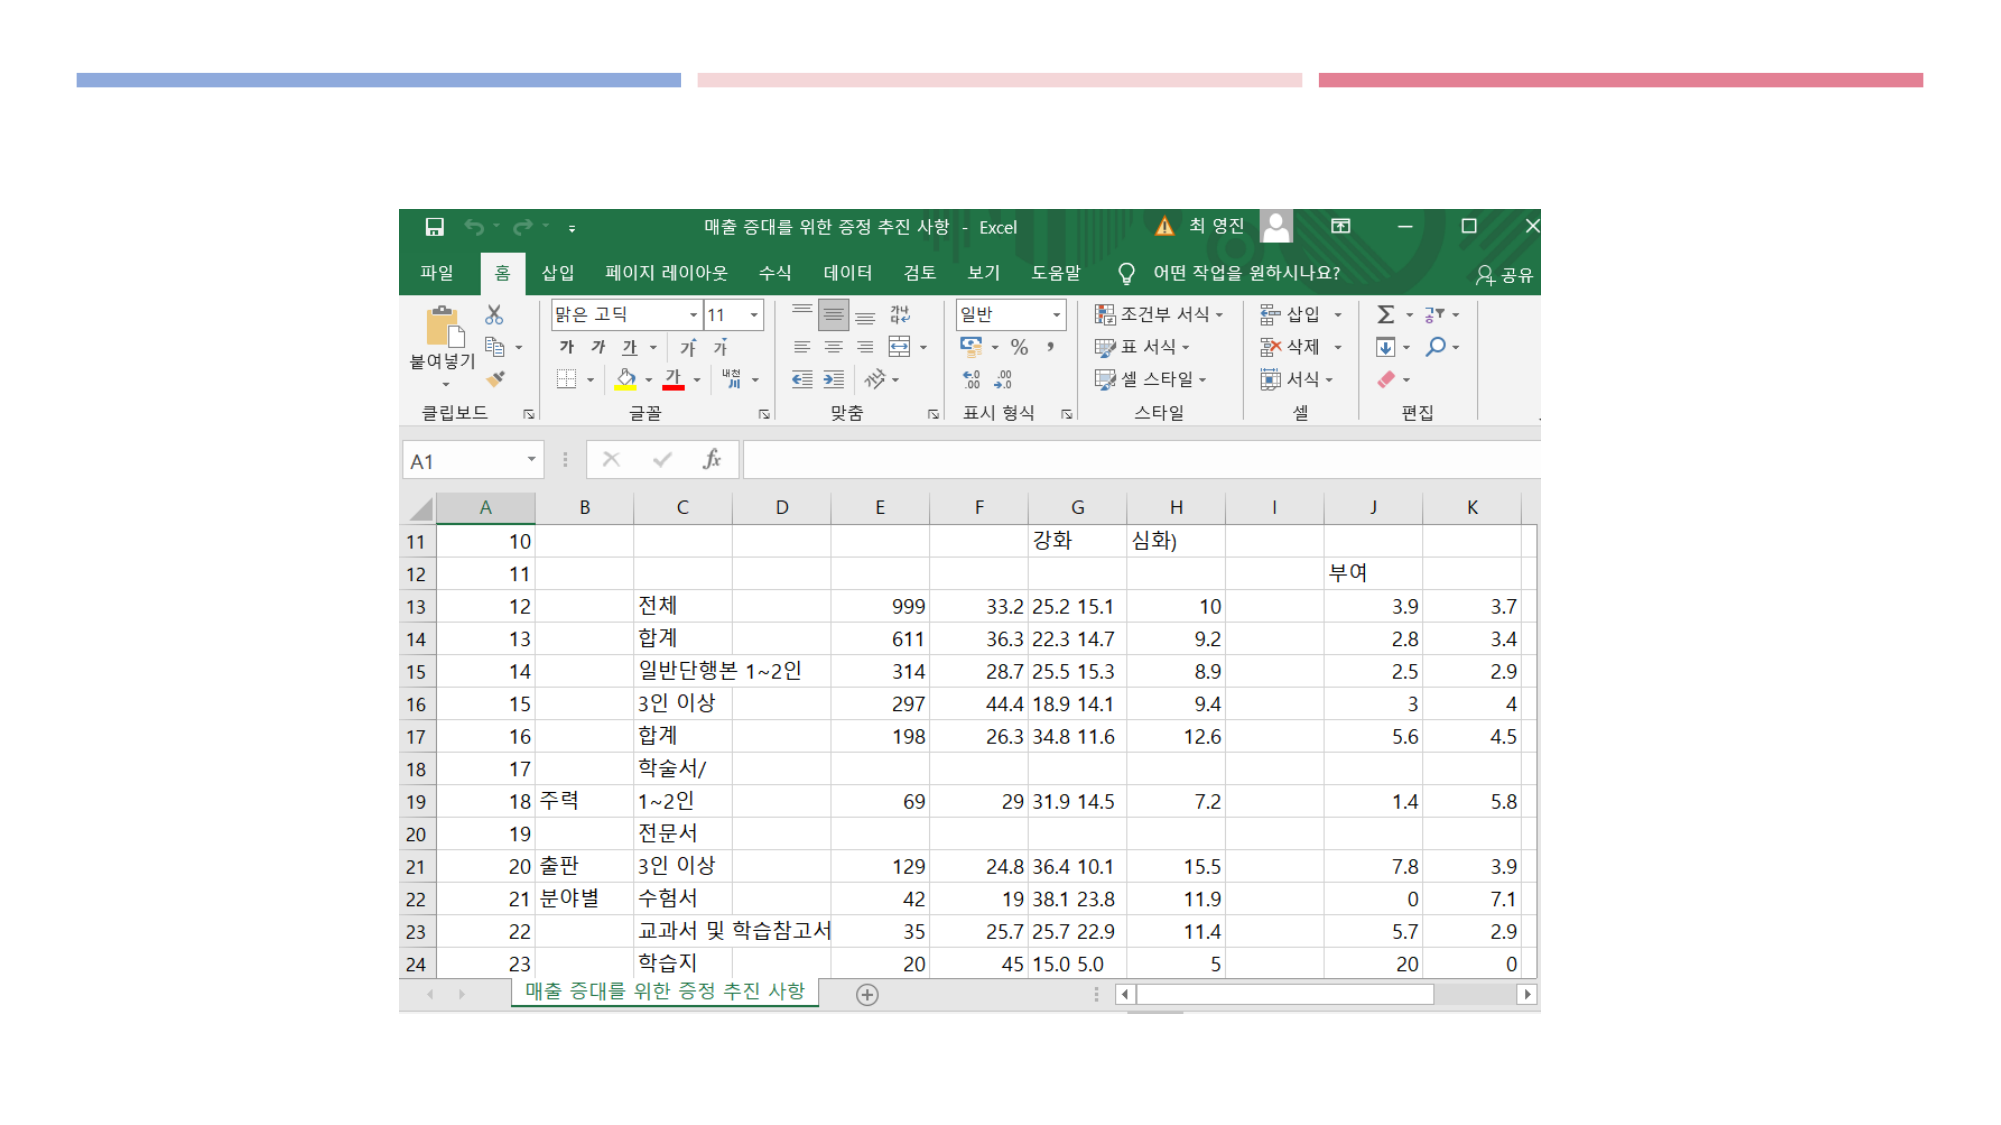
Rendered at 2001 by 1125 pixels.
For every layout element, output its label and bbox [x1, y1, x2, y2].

picture [399, 209, 1541, 1014]
